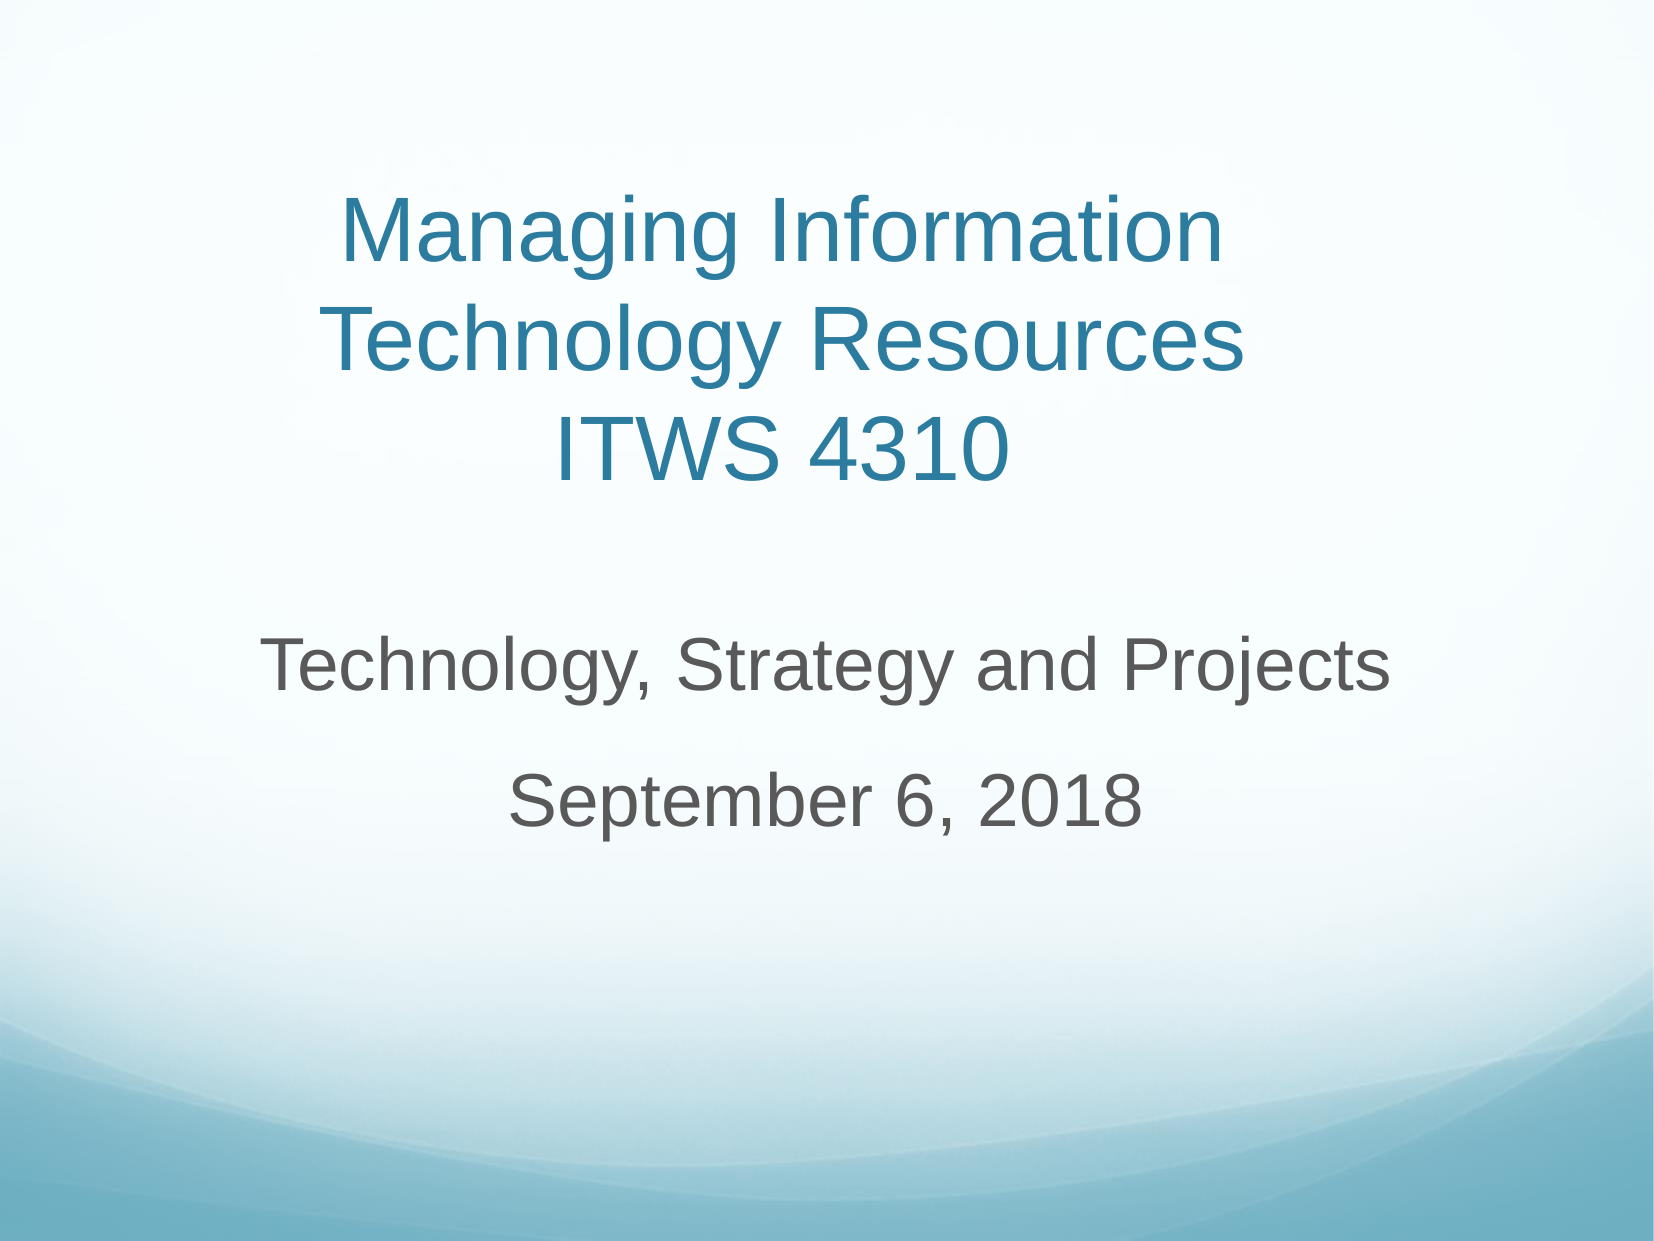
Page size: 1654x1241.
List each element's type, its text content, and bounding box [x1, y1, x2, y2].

picture [0, 0, 1654, 1241]
title Managing Information Technology Resources ITWS 4310 [101, 357, 1465, 508]
list Technology, Strategy and Projects September 6, 2018 [92, 607, 1560, 1241]
